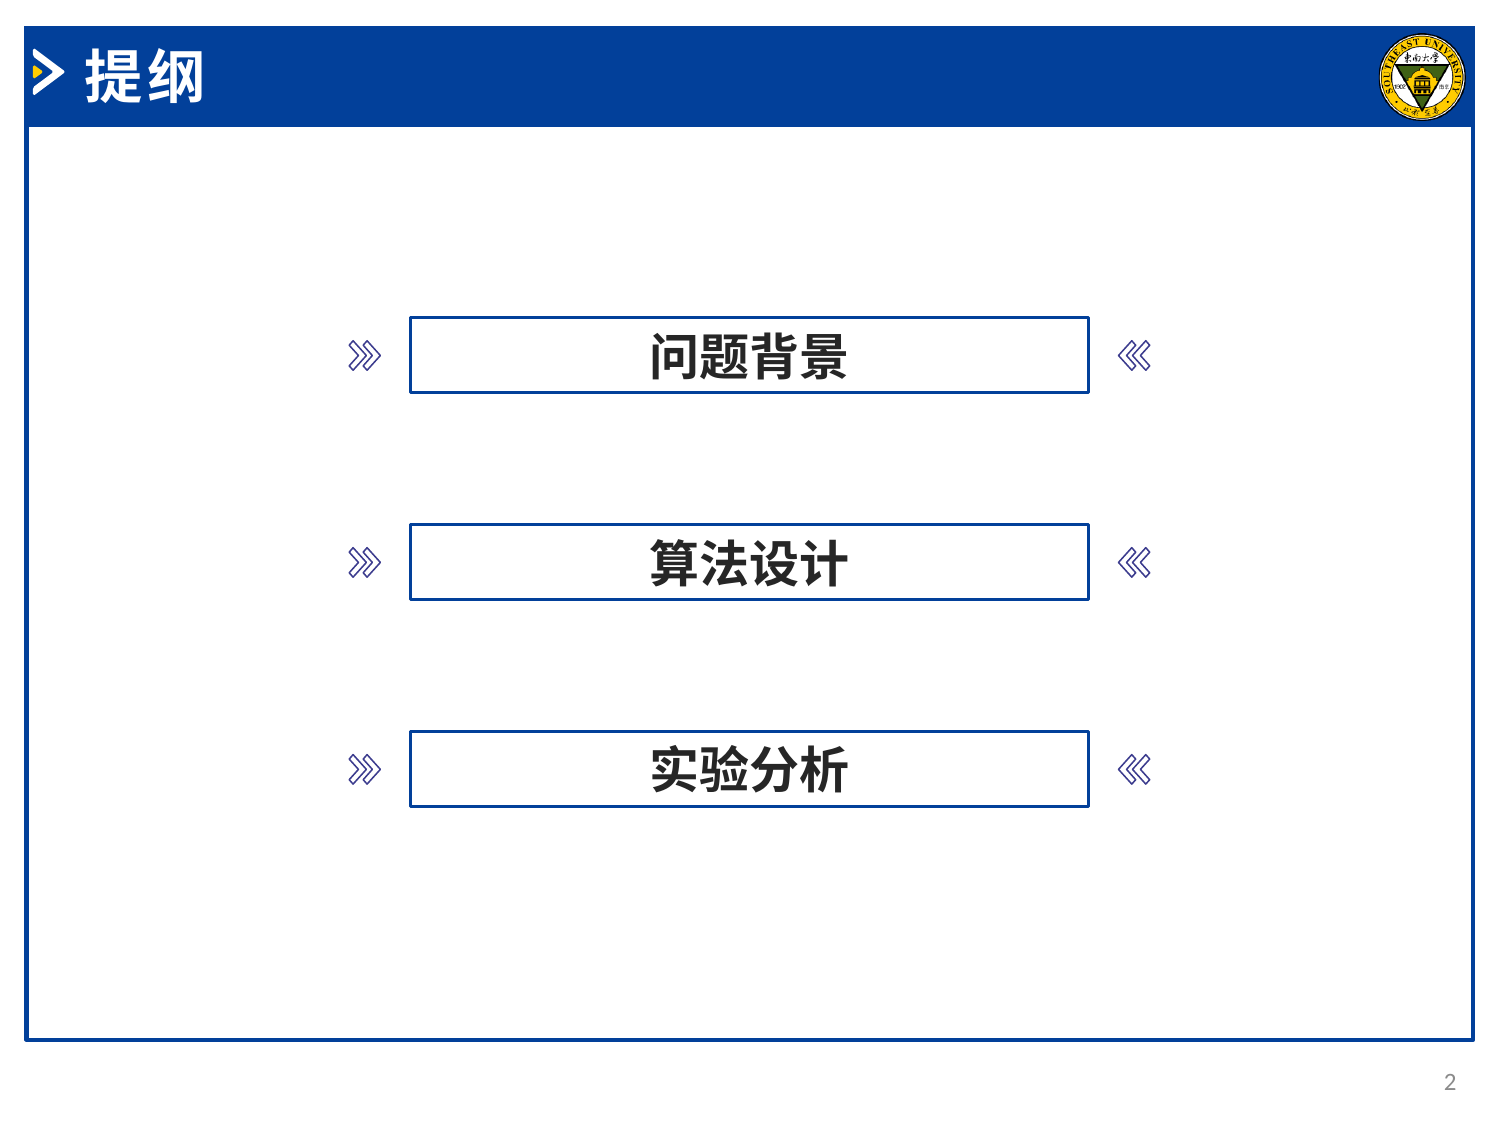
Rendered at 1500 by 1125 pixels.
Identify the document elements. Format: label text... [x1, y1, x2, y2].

picture [1378, 33, 1467, 121]
text_box 提纲 [70, 32, 605, 118]
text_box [349, 317, 1150, 808]
slide_number 2 [1382, 1051, 1472, 1111]
